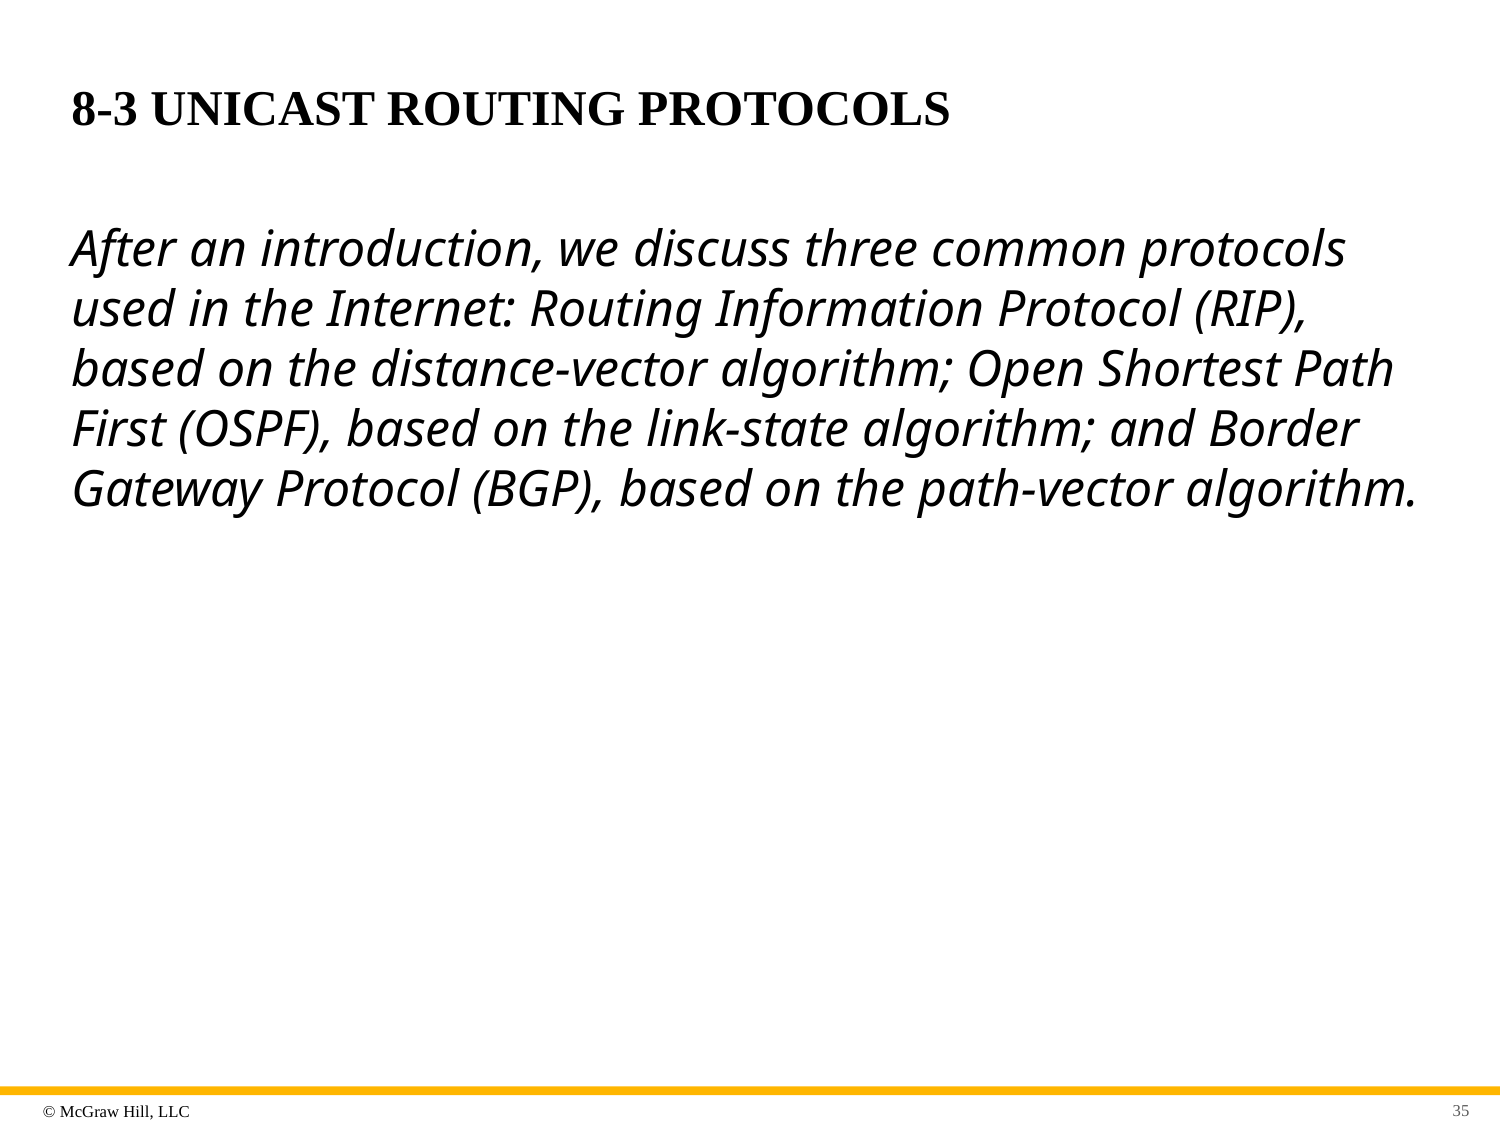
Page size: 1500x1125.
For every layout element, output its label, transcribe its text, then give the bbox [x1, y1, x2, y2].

list After an introduction, we discuss three common protocols used in the Internet: Routing Information Protocol (RIP), based on the distance-vector algorithm; Open Shortest Path First (OSPF), based on the link-state algorithm; and Border Gateway Protocol (BGP), based on the path-vector algorithm. [56, 209, 1444, 1056]
title 8-3 UNICAST ROUTING PROTOCOLS [56, 50, 1444, 162]
slide_number 35 [1418, 1096, 1477, 1123]
